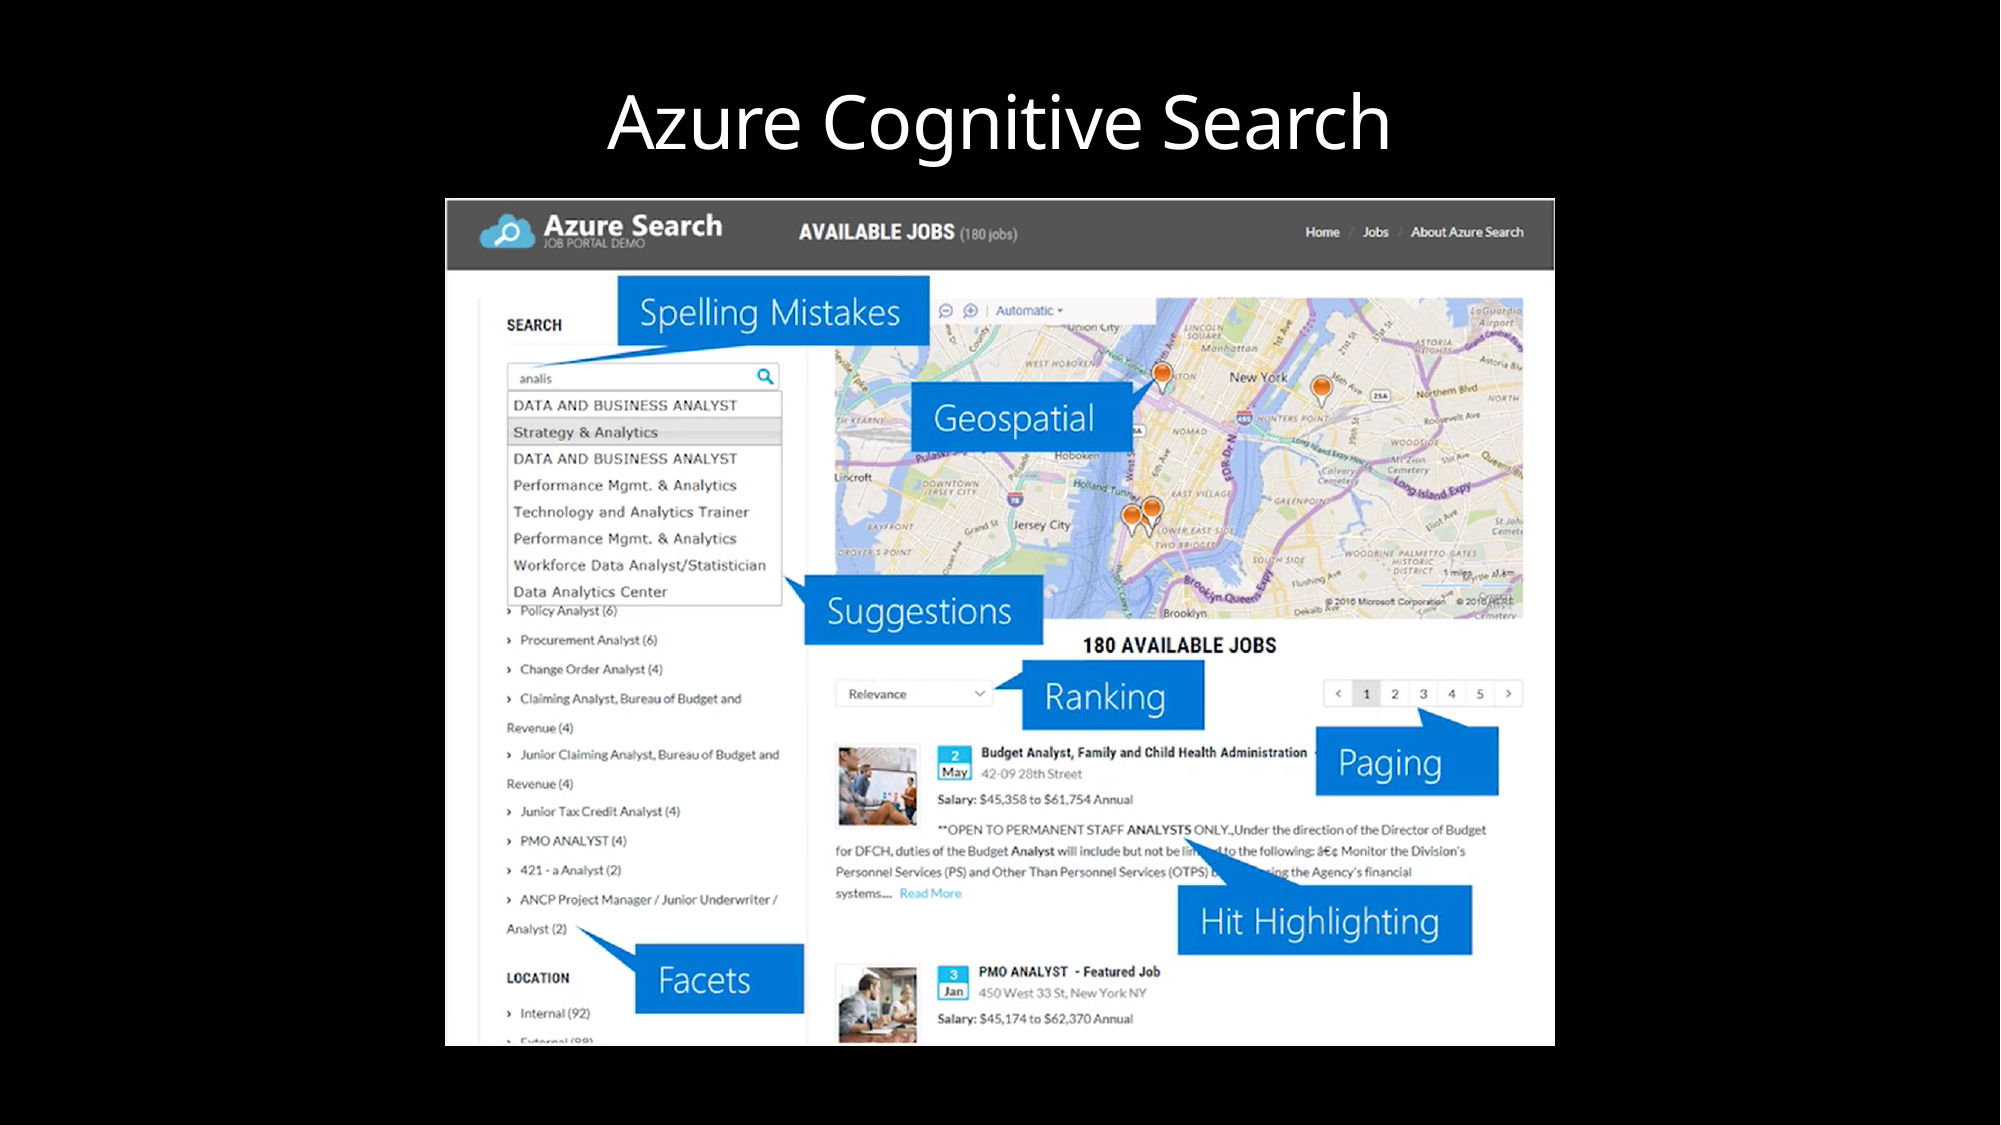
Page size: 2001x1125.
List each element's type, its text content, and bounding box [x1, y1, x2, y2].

title Azure Cognitive Search [96, 75, 1904, 166]
picture [445, 198, 1555, 1046]
